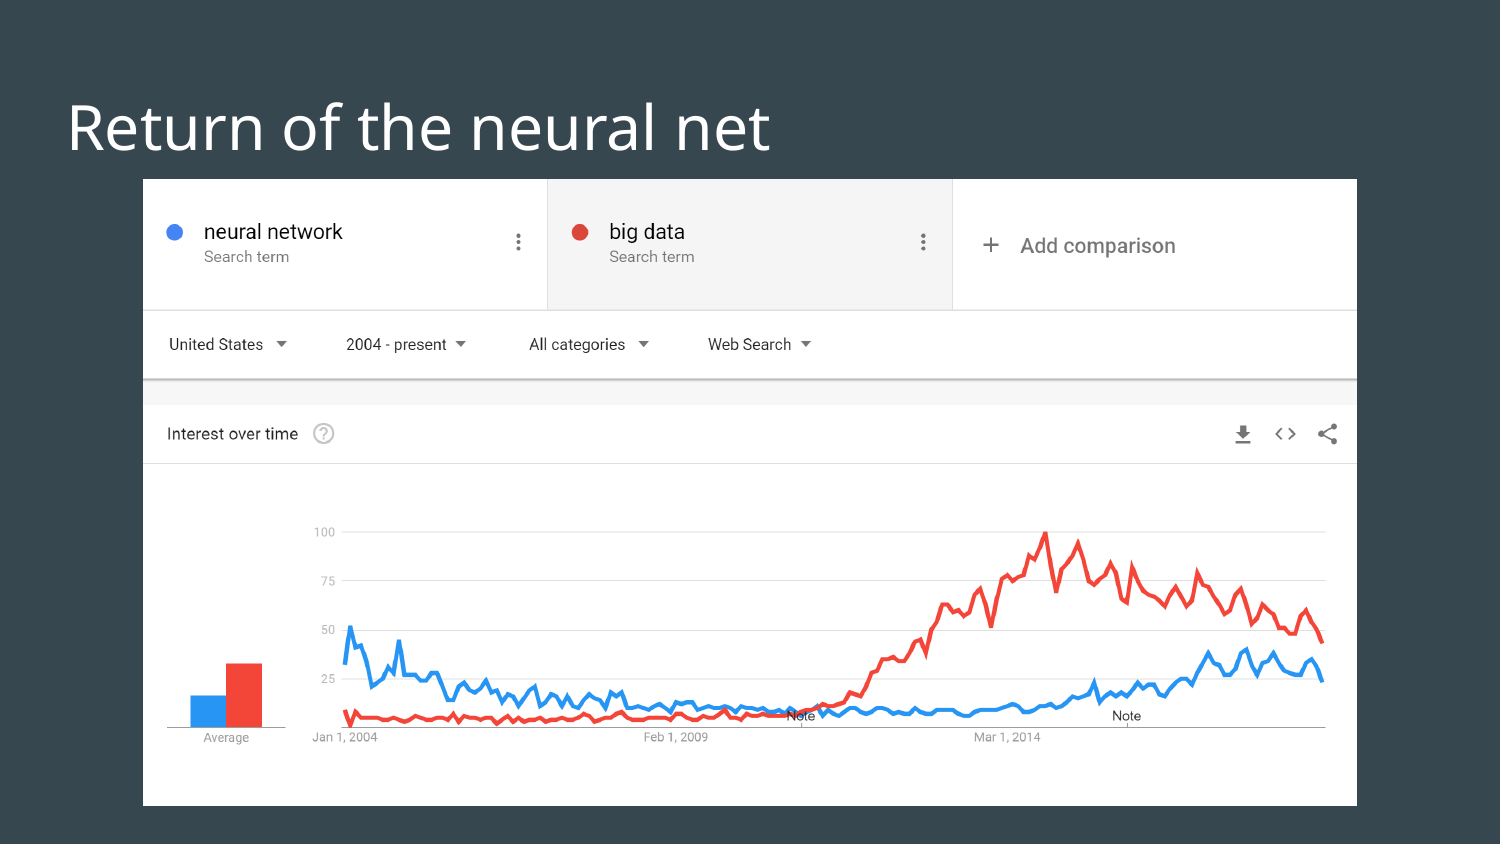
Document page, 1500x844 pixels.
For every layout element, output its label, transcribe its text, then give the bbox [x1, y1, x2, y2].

picture [143, 178, 1357, 807]
title Return of the neural net [51, 72, 1449, 167]
